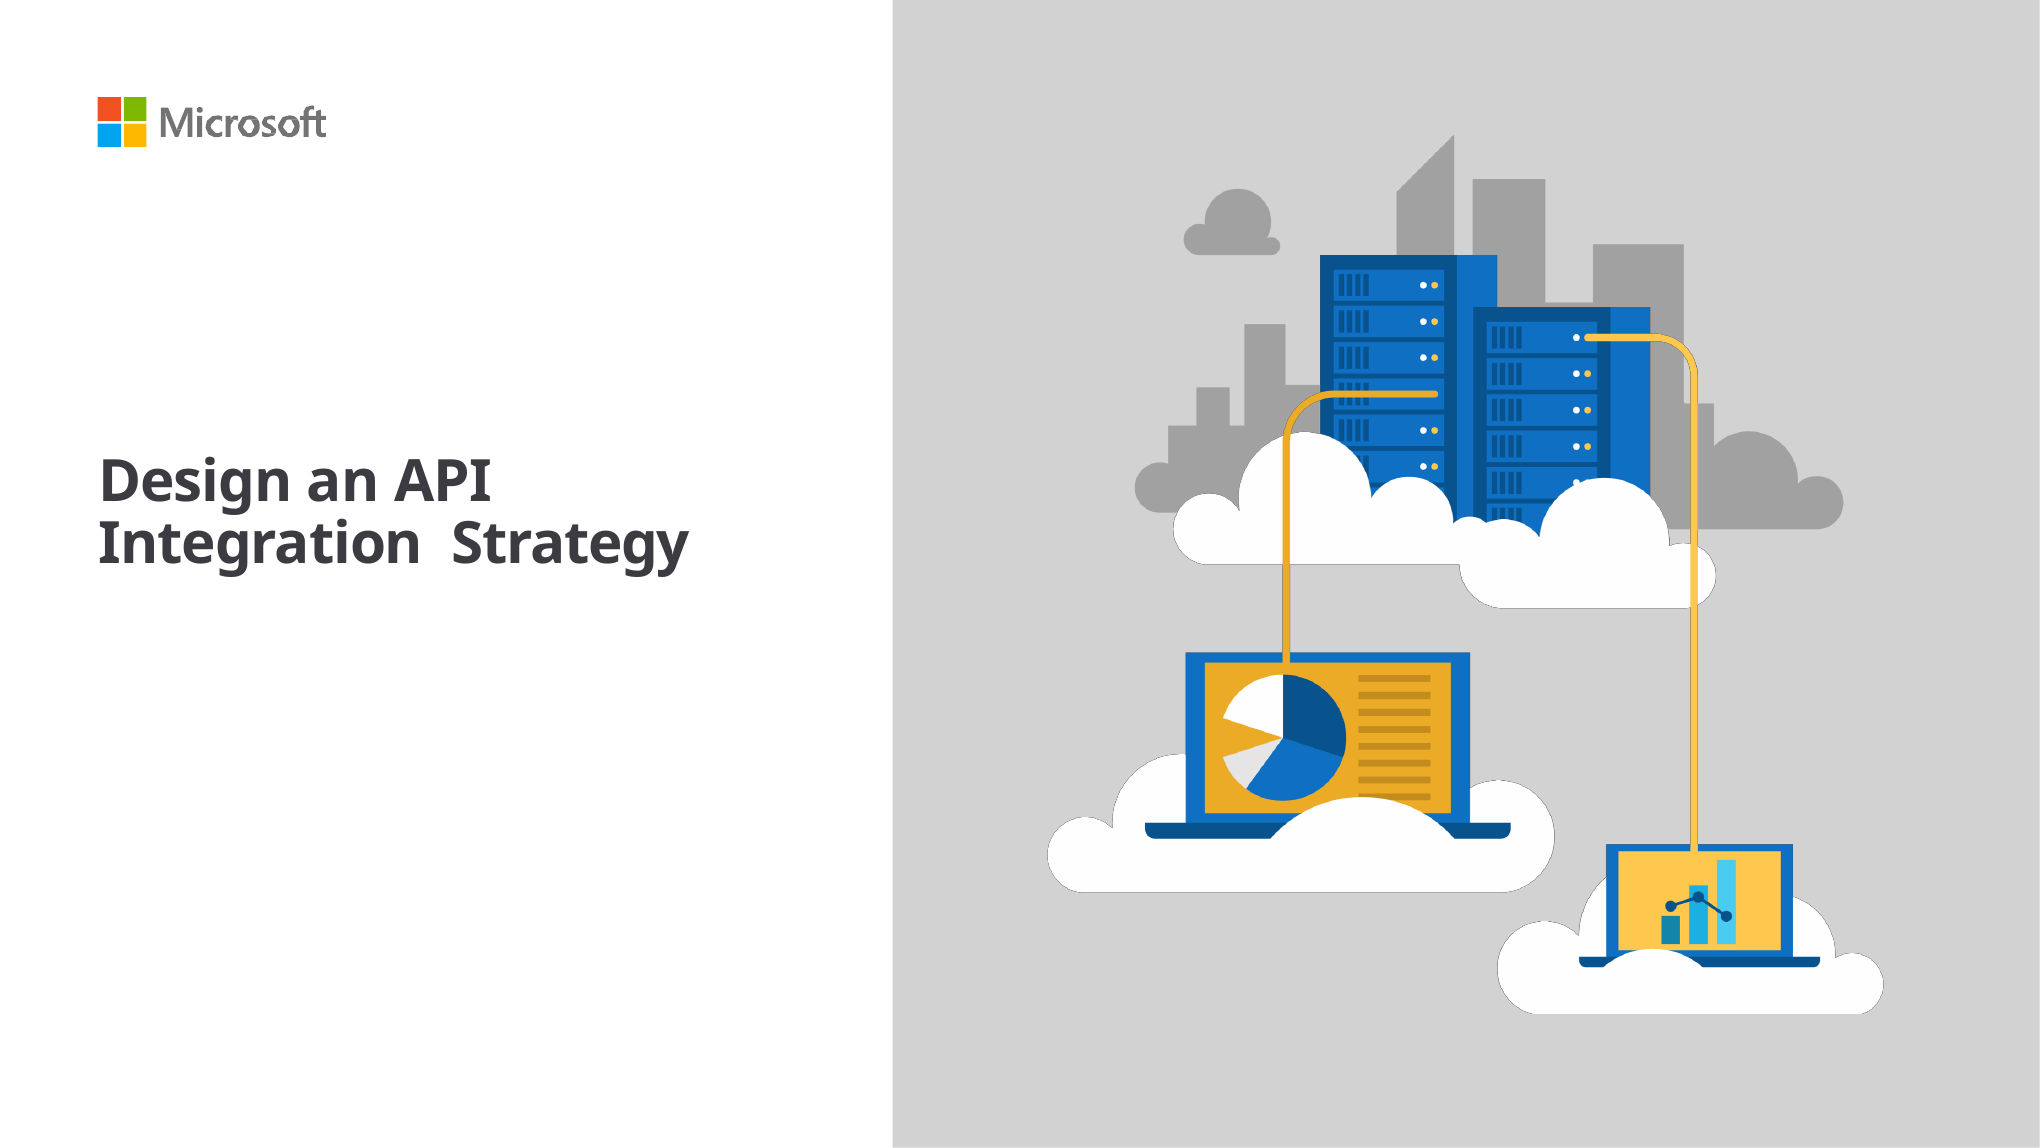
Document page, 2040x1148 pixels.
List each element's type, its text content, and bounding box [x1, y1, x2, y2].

title Design an API Integration Strategy [96, 439, 757, 642]
picture [1045, 133, 1887, 1014]
picture [97, 97, 147, 147]
